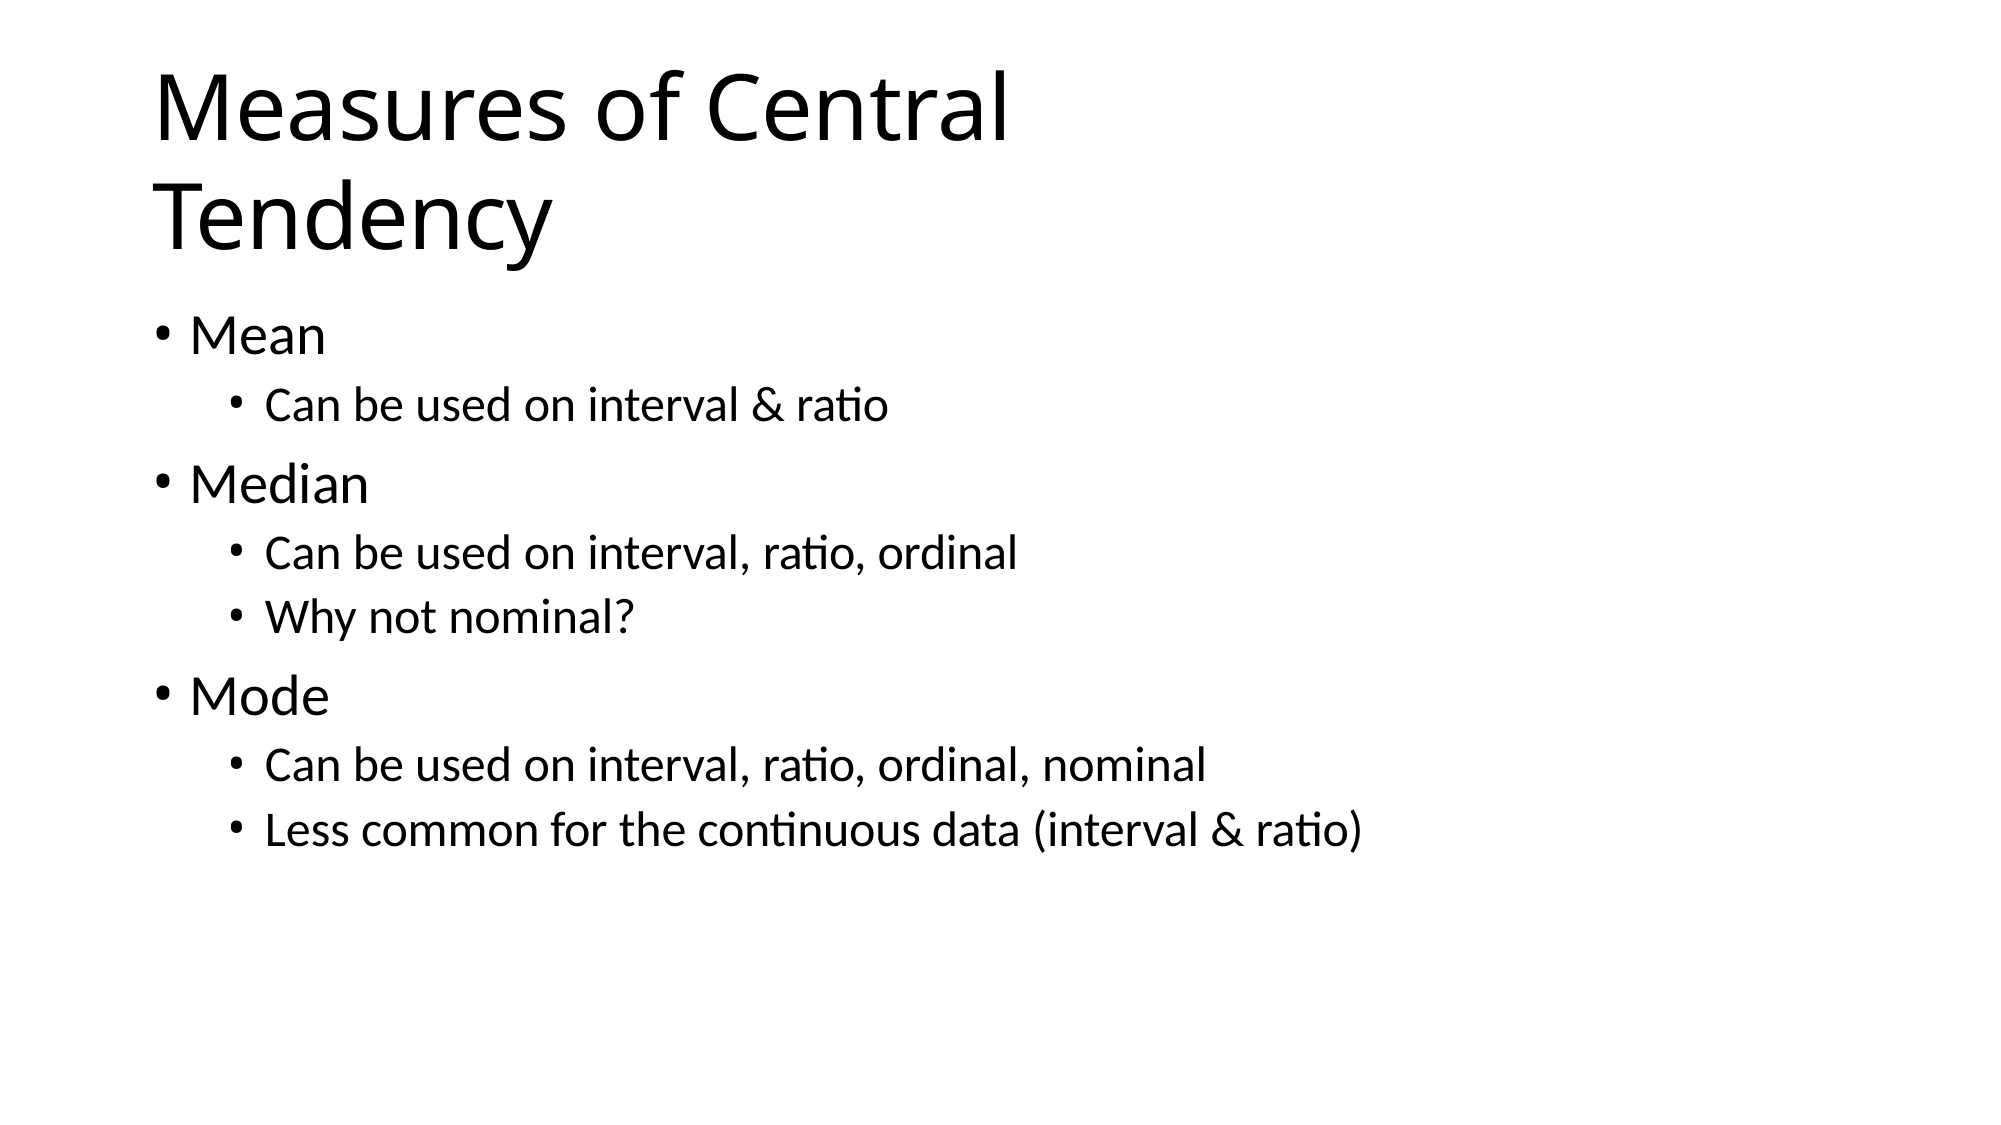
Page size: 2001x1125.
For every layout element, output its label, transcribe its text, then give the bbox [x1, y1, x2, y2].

title Measures of Central Tendency [150, 46, 1267, 269]
text_box Mean Can be used on interval & ratio Median Can be used on interval, ratio, ordinal Why not nominal? Mode Can be used on interval, ratio, ordinal, nominal Less common for the continuous data (interval & ratio) [150, 288, 1375, 857]
